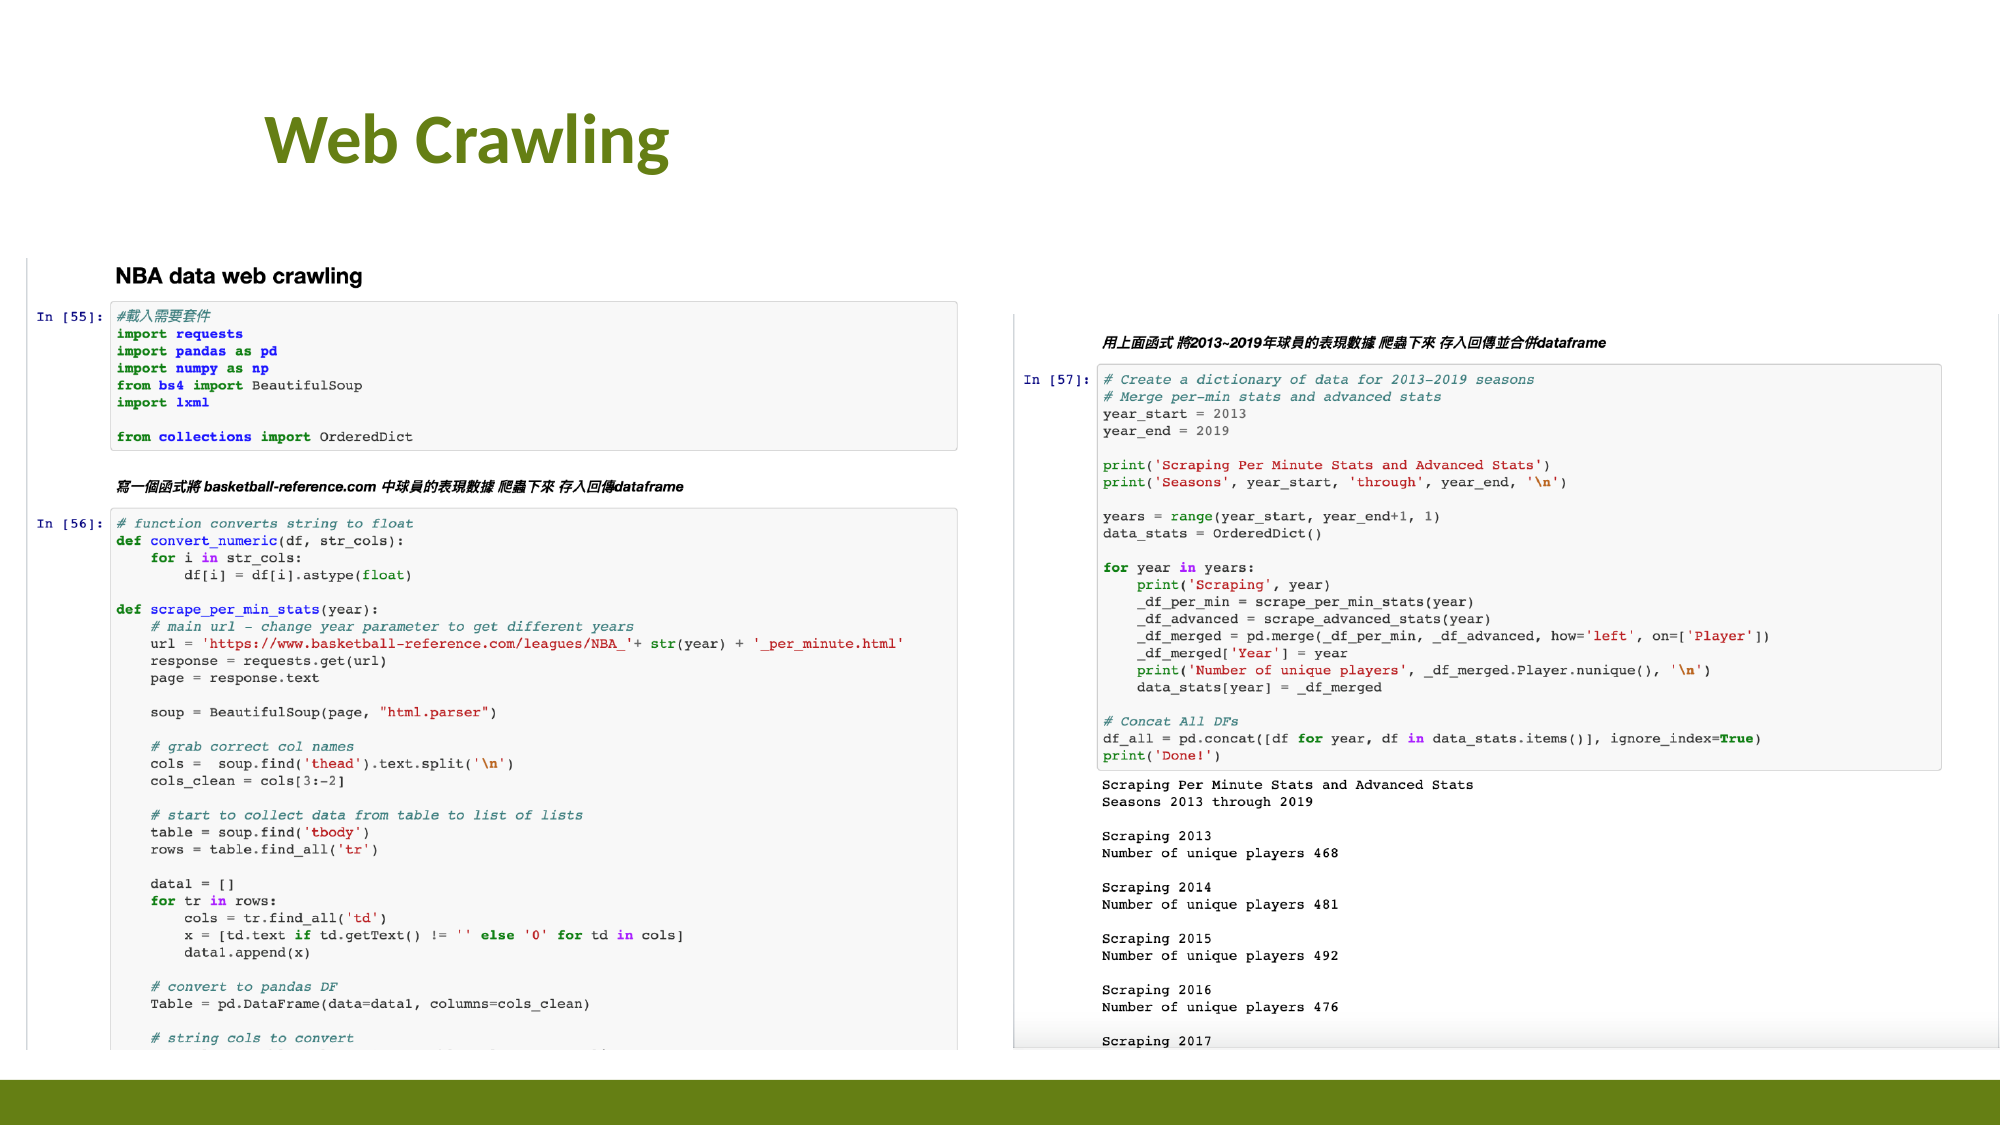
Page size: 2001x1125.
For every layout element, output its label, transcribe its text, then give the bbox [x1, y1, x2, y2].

picture [1013, 314, 2000, 1050]
title Web Crawling [249, 75, 1750, 263]
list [26, 258, 1014, 1050]
